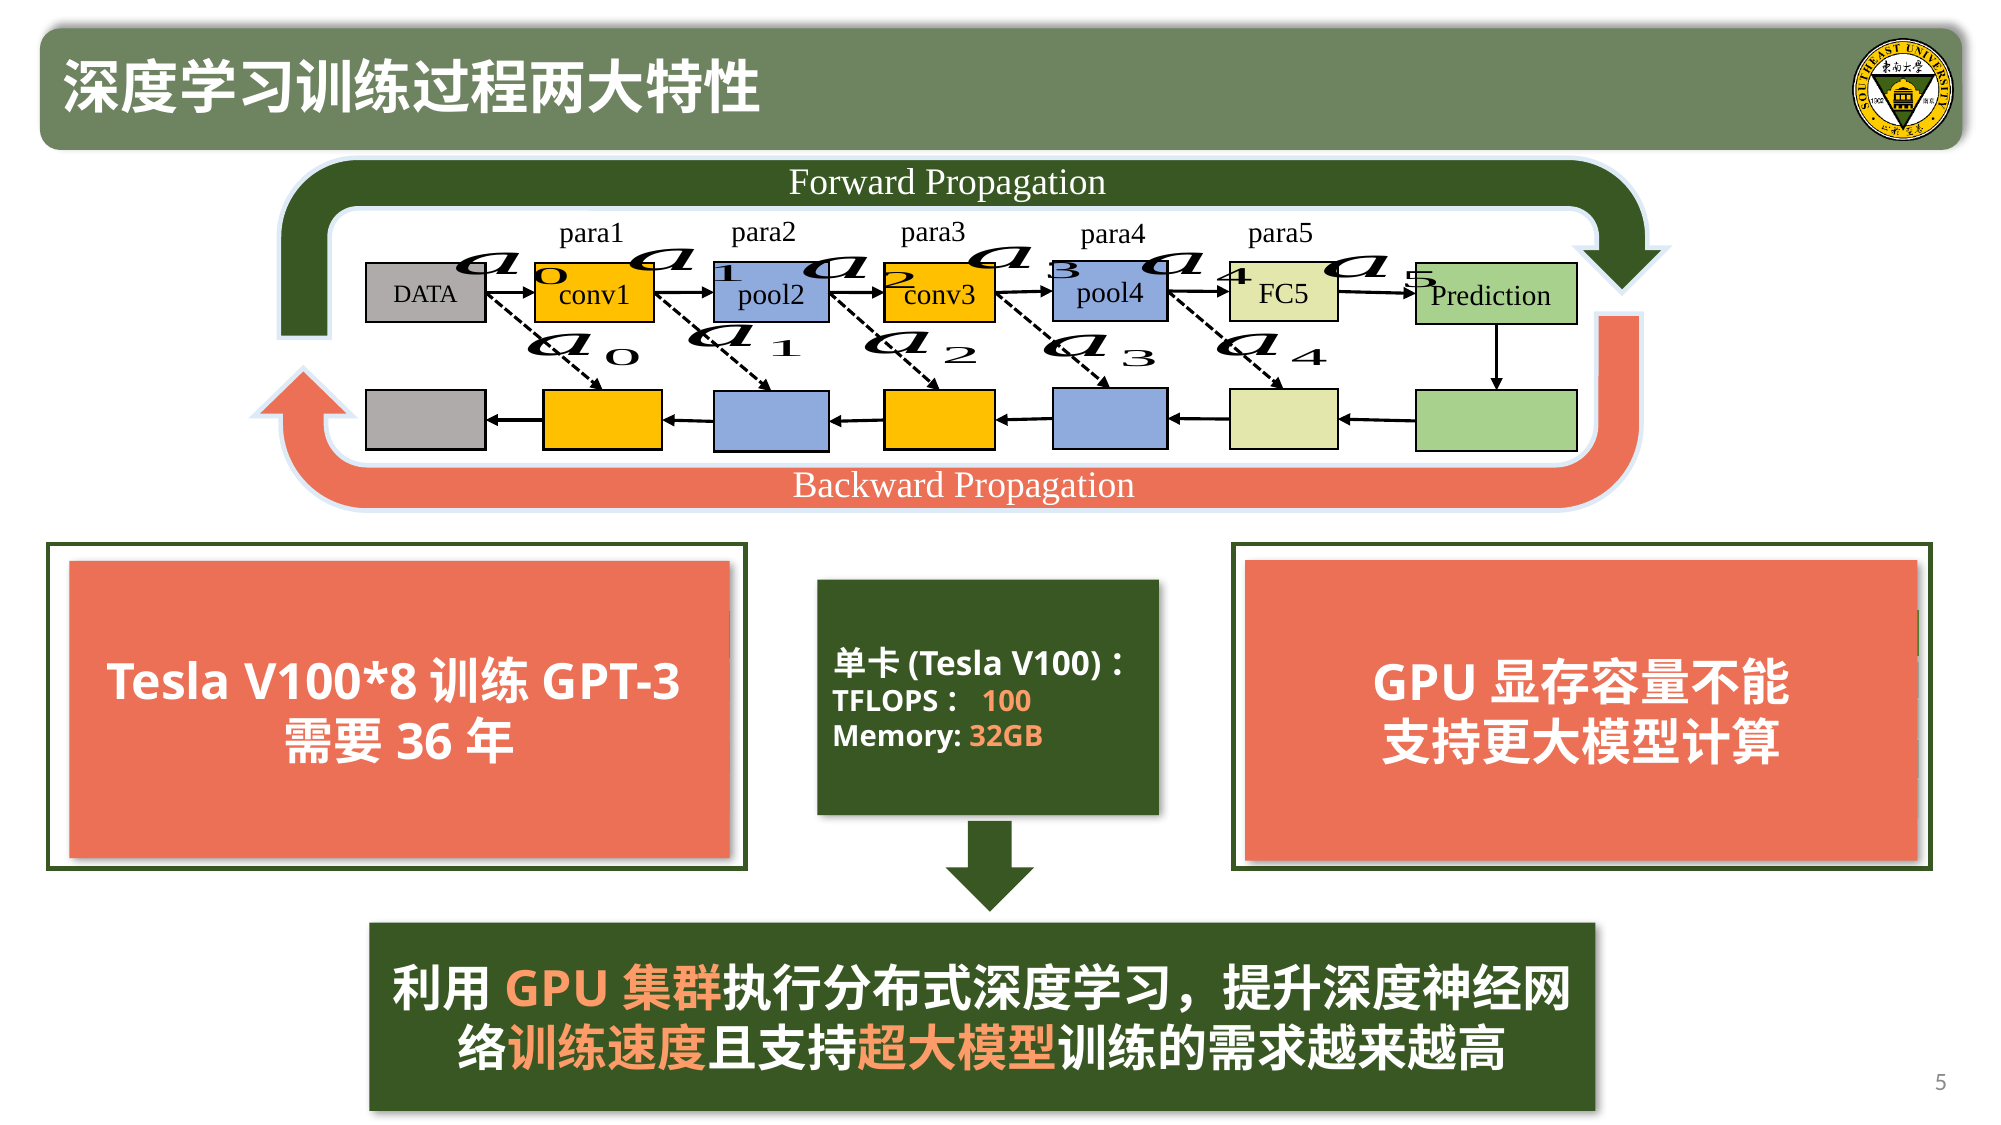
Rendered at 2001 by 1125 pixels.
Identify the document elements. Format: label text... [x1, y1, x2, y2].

picture [1852, 38, 1954, 141]
text_box conv1 [534, 262, 655, 323]
text_box pool4 [1052, 260, 1169, 322]
text_box para5 [1233, 210, 1354, 257]
text_box [1204, 312, 1643, 512]
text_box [828, 292, 940, 391]
text_box [365, 389, 487, 451]
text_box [485, 292, 603, 391]
text_box [945, 820, 1035, 912]
text_box [1415, 389, 1578, 452]
text_box 单卡(Tesla V100)： TFLOPS：100 Memory: 32GB [816, 579, 1160, 816]
text_box 利用GPU集群执行分布式深度学习，提升深度神经网络训练速度且支持超大模型训练的需求越来越高 [368, 922, 1596, 1112]
text_box Forward Propagation [730, 149, 1166, 210]
text_box conv3 [883, 262, 996, 323]
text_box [47, 541, 746, 869]
text_box para1 [544, 210, 665, 257]
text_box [1167, 291, 1284, 390]
text_box [883, 389, 996, 451]
list 深度学习训练过程两大特性 [47, 42, 1709, 136]
text_box [1229, 388, 1339, 450]
text_box Backward Propagation [725, 452, 1204, 513]
text_box [251, 366, 725, 512]
text_box [277, 156, 730, 339]
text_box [654, 292, 772, 392]
text_box para2 [716, 210, 837, 255]
slide_number 5 [1843, 1051, 1963, 1111]
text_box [1233, 541, 1931, 870]
text_box para4 [1065, 210, 1186, 257]
text_box [542, 389, 663, 451]
text_box Prediction [1415, 262, 1578, 325]
text_box [1052, 387, 1169, 450]
text_box pool2 [713, 261, 830, 323]
text_box para3 [886, 210, 1006, 255]
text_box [995, 292, 1111, 389]
text_box [1166, 156, 1670, 295]
text_box DATA [365, 262, 487, 323]
text_box FC5 [1229, 261, 1339, 322]
text_box [713, 390, 830, 453]
